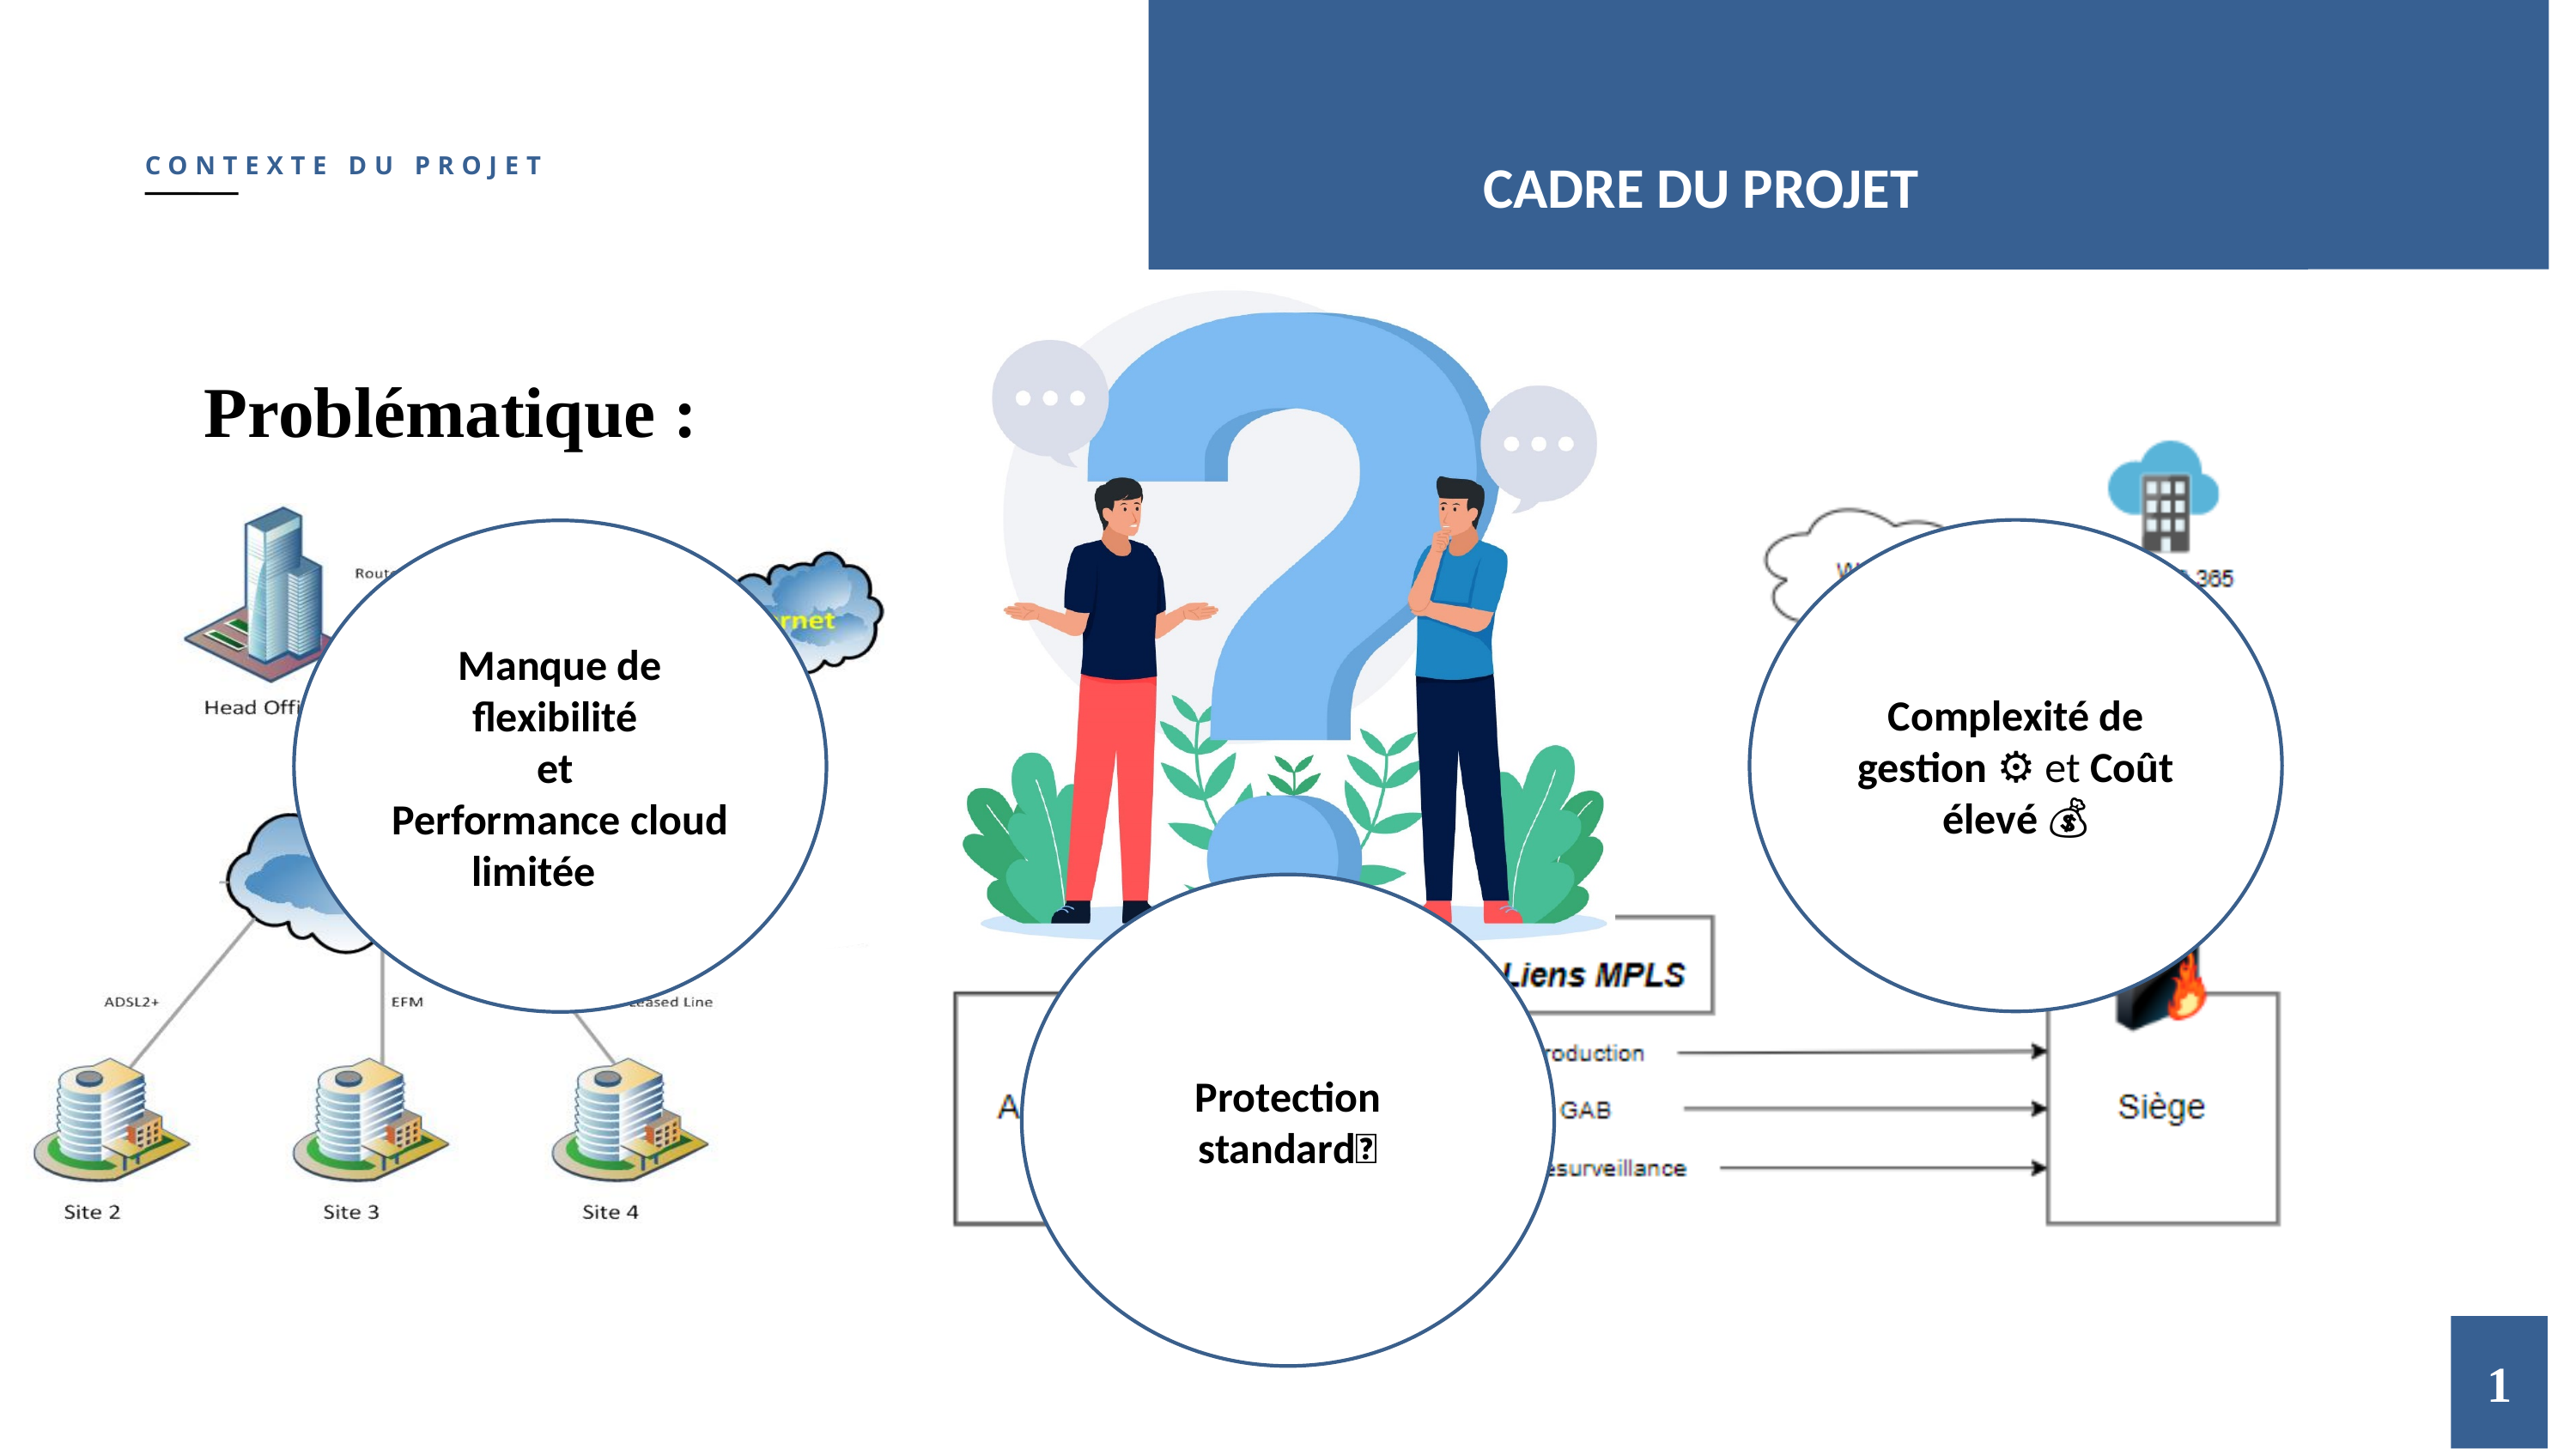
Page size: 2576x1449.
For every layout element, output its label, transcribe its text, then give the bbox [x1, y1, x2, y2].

text_box Problématique : [191, 359, 771, 458]
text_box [1566, 0, 1890, 688]
text_box Protection standard🔐 [1115, 1309, 1461, 1368]
text_box CADRE DU PROJET [1470, 144, 1562, 227]
picture [902, 273, 2385, 1301]
text_box CONTEXTE DU PROJET [144, 144, 875, 180]
text_box 1 [2449, 1314, 2549, 1449]
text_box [0, 503, 992, 1227]
text_box CADRE DU PROJET [1893, 144, 2105, 227]
